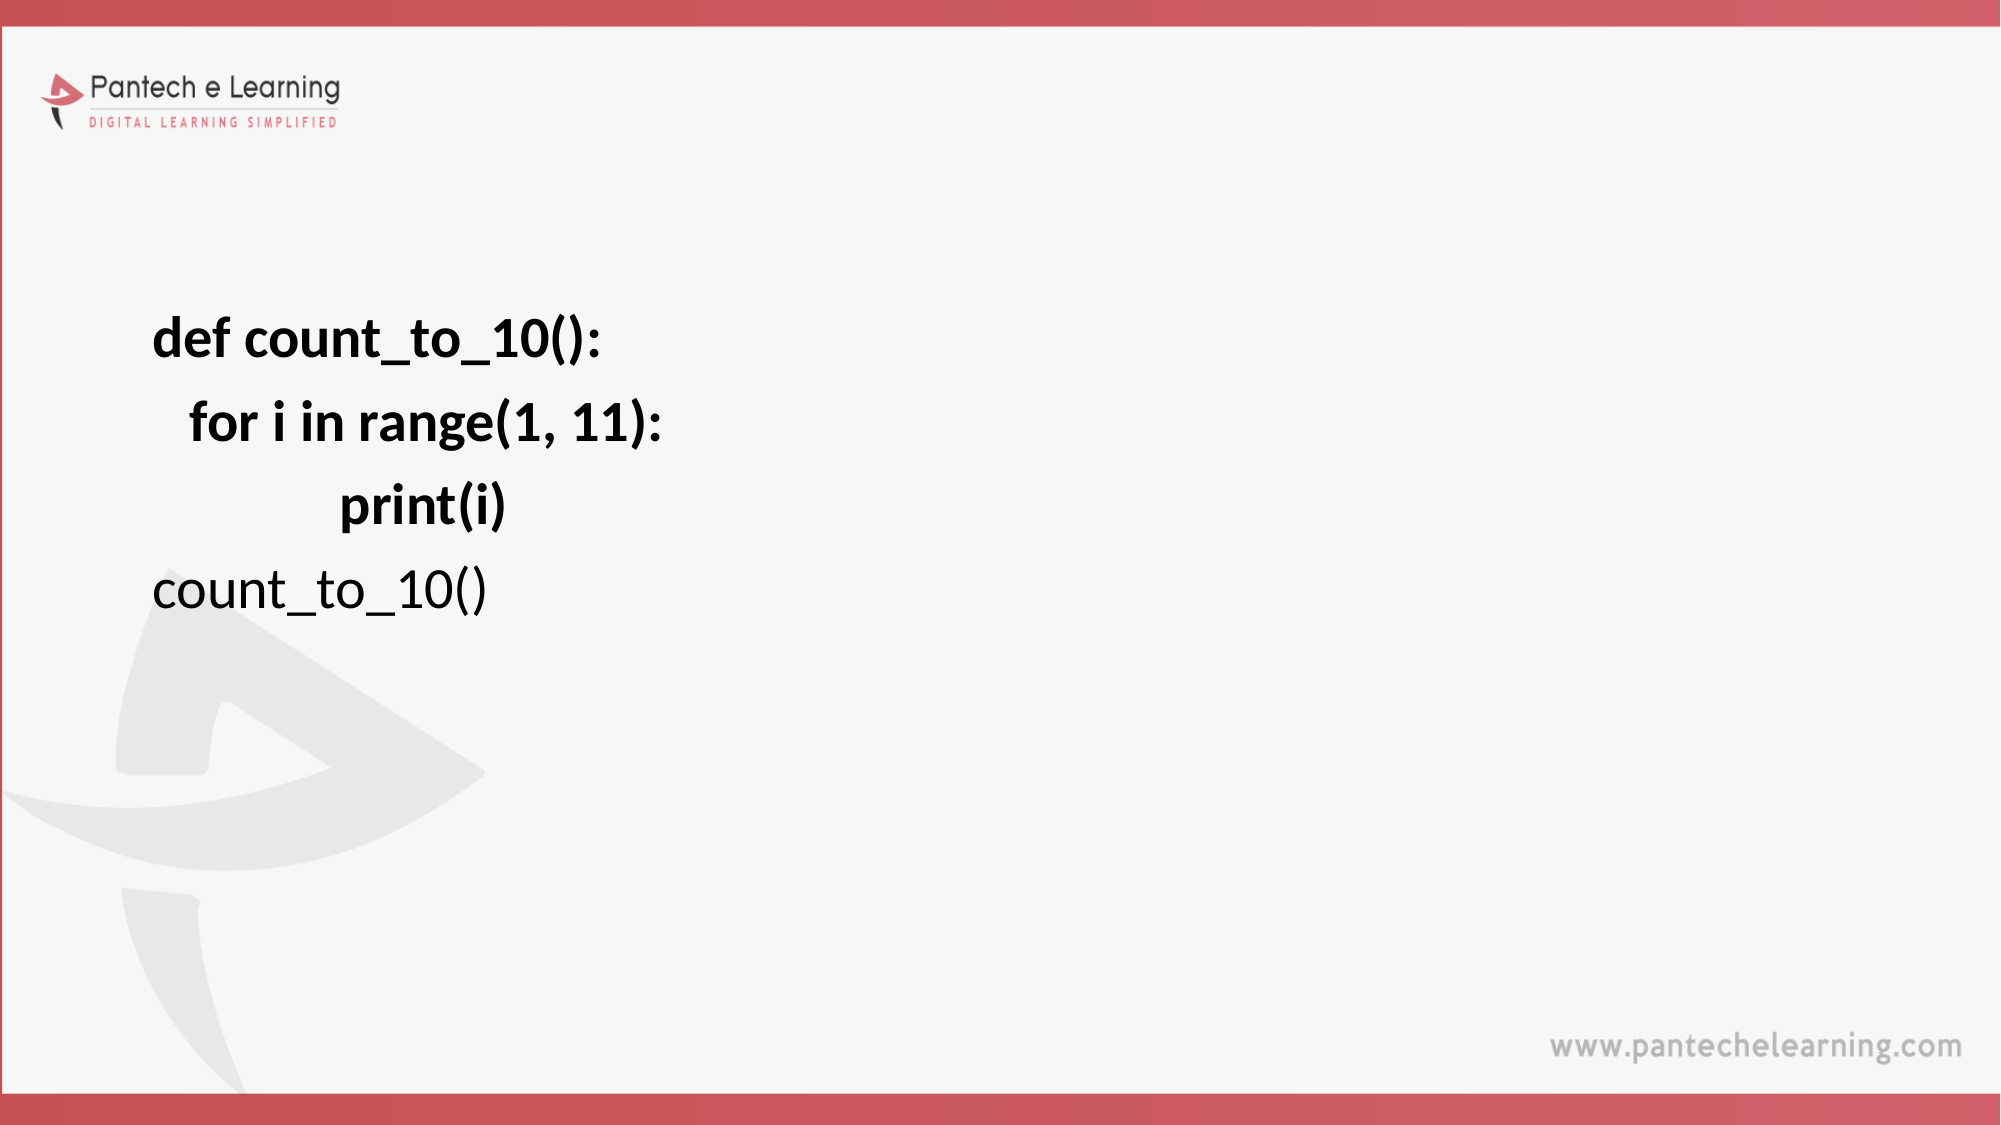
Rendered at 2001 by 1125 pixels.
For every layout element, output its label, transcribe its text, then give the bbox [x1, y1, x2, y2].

picture [0, 0, 2001, 1125]
list def count_to_10(): for i in range(1, 11): print(i) count_to_10() [137, 299, 1863, 1014]
